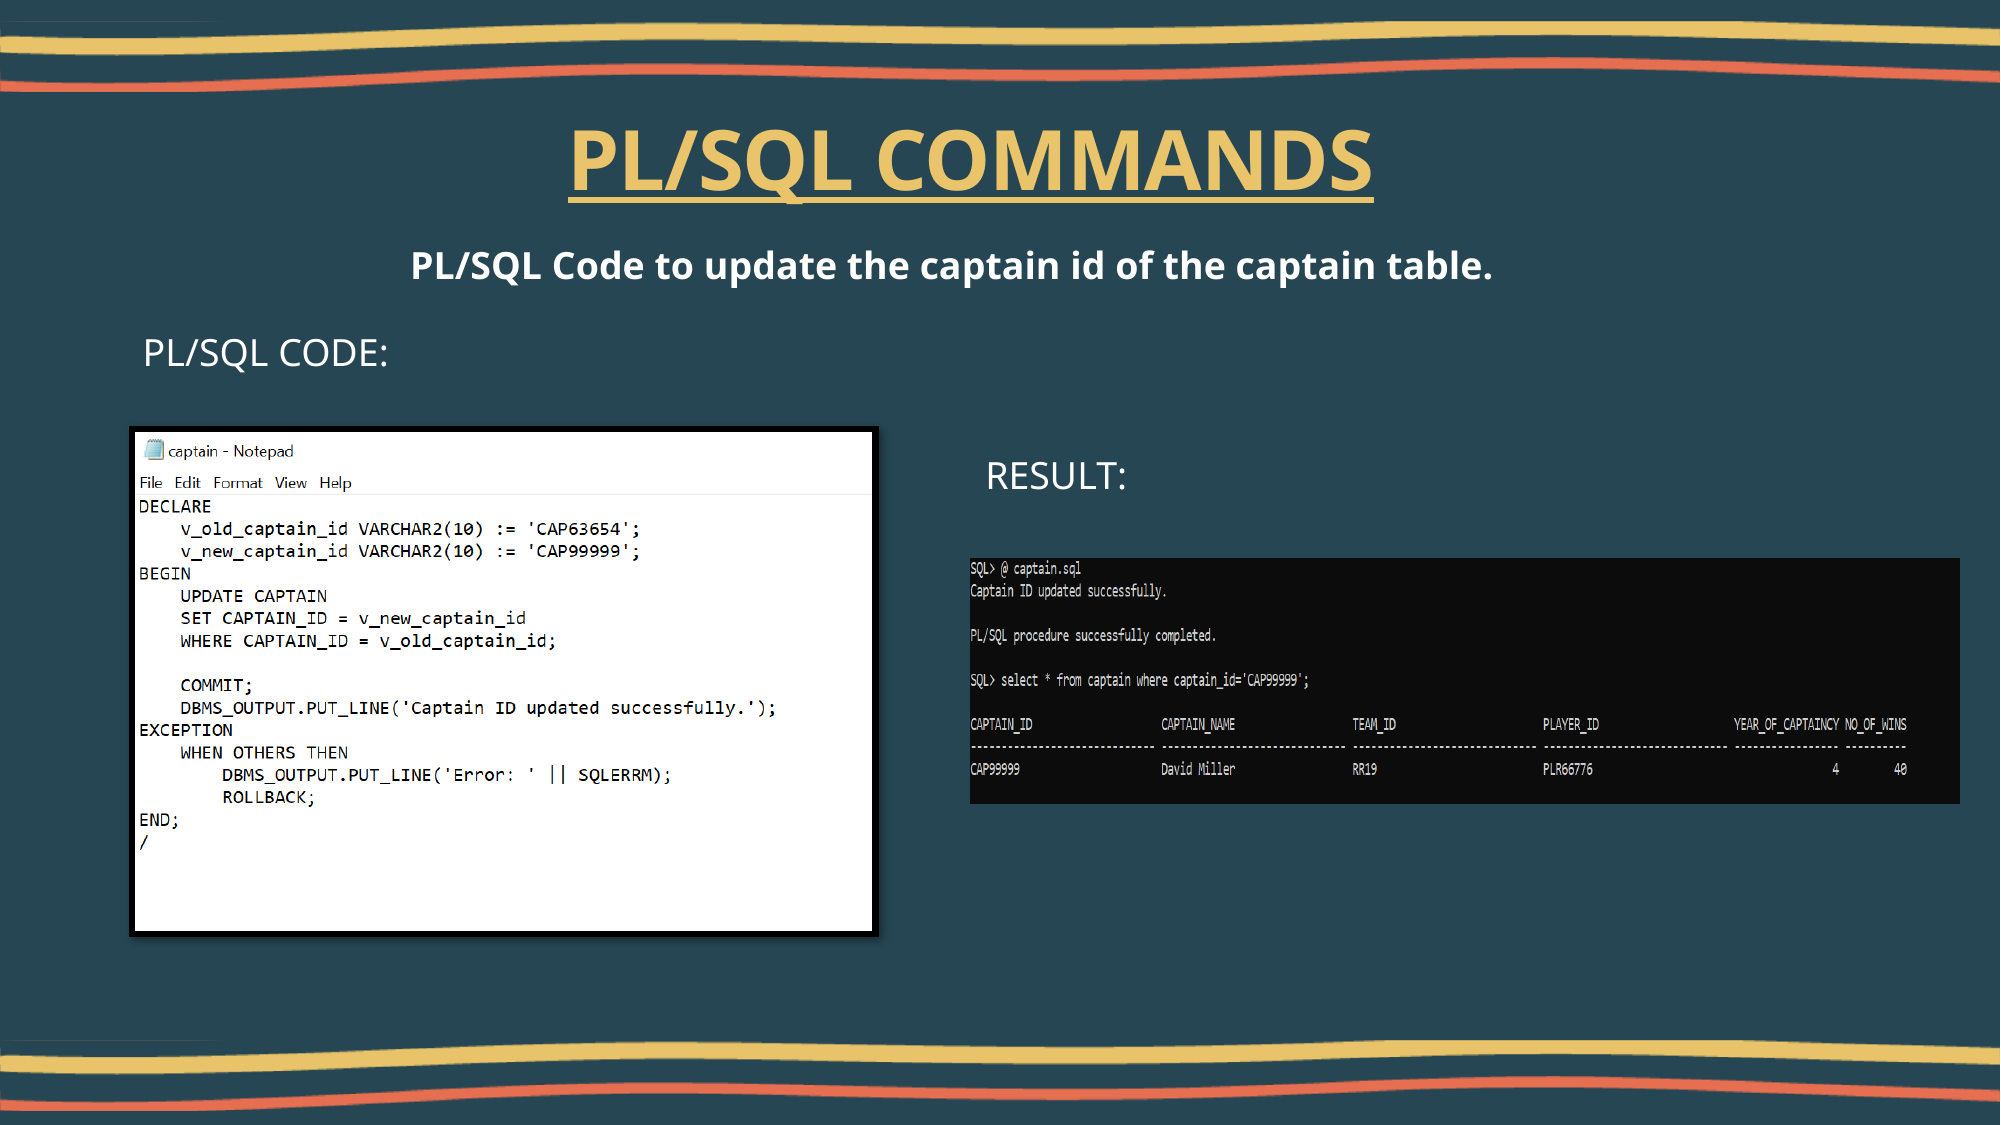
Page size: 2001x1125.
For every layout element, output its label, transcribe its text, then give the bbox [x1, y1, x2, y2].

picture [134, 432, 873, 931]
list PL/SQL Code to update the captain id of the captain table. [312, 247, 1593, 322]
text_box PL/SQL CODE: [127, 321, 624, 382]
picture [0, 1040, 2000, 1111]
picture [0, 21, 2000, 92]
picture [970, 558, 1960, 804]
text_box RESULT: [970, 444, 1467, 504]
title PL/SQL COMMANDS [220, 106, 1721, 208]
